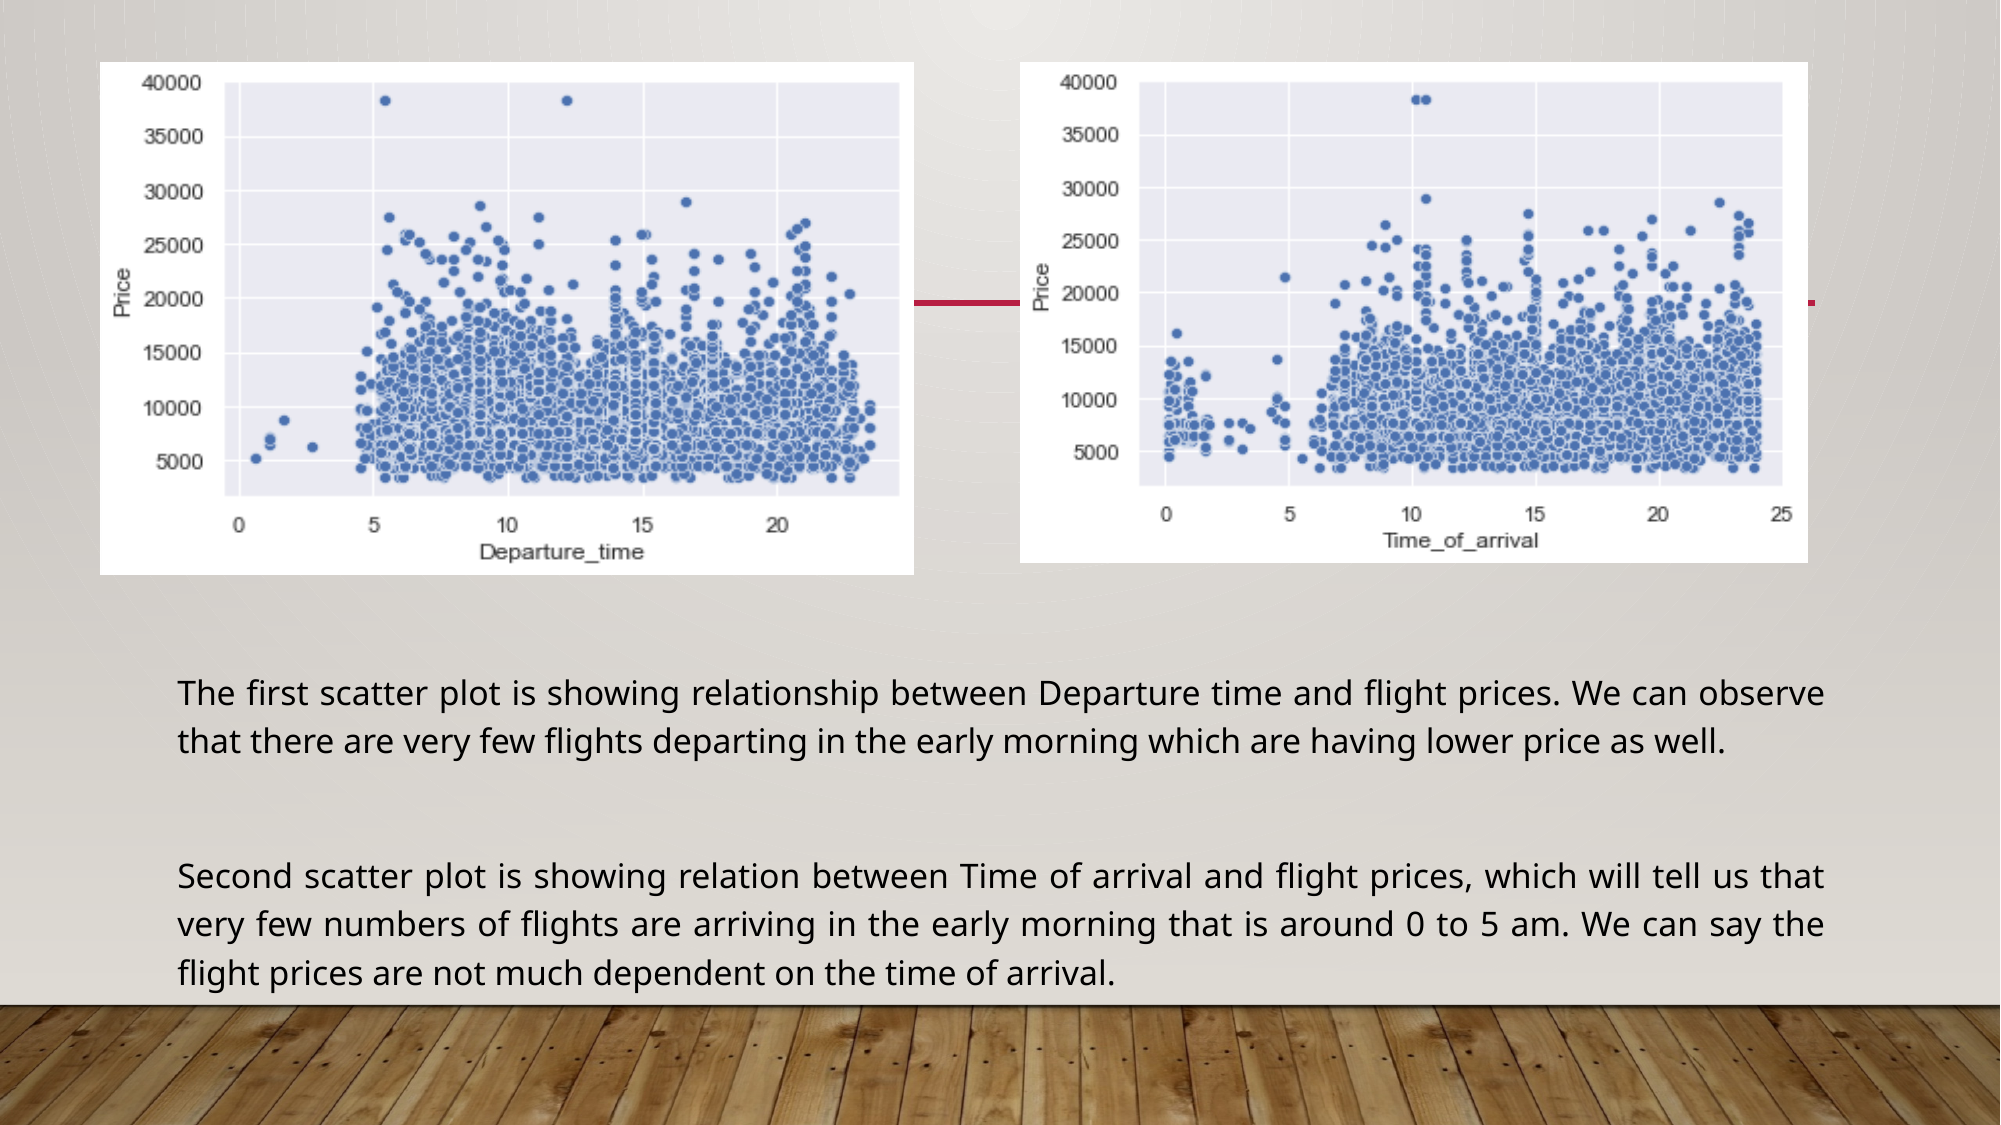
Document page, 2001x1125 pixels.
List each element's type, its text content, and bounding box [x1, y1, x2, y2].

picture [1019, 62, 1808, 563]
list The first scatter plot is showing relationship between Departure time and flight prices. We can observe that there are very few flights departing in the early morning which are having lower price as well. Second scatter plot is showing relation between Time of arrival and flight prices, which will tell us that very few numbers of flights are arriving in the early morning that is around 0 to 5 am. We can say the flight prices are not much dependent on the time of arrival. [125, 655, 1841, 1006]
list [100, 62, 914, 576]
picture [0, 1005, 2000, 1125]
